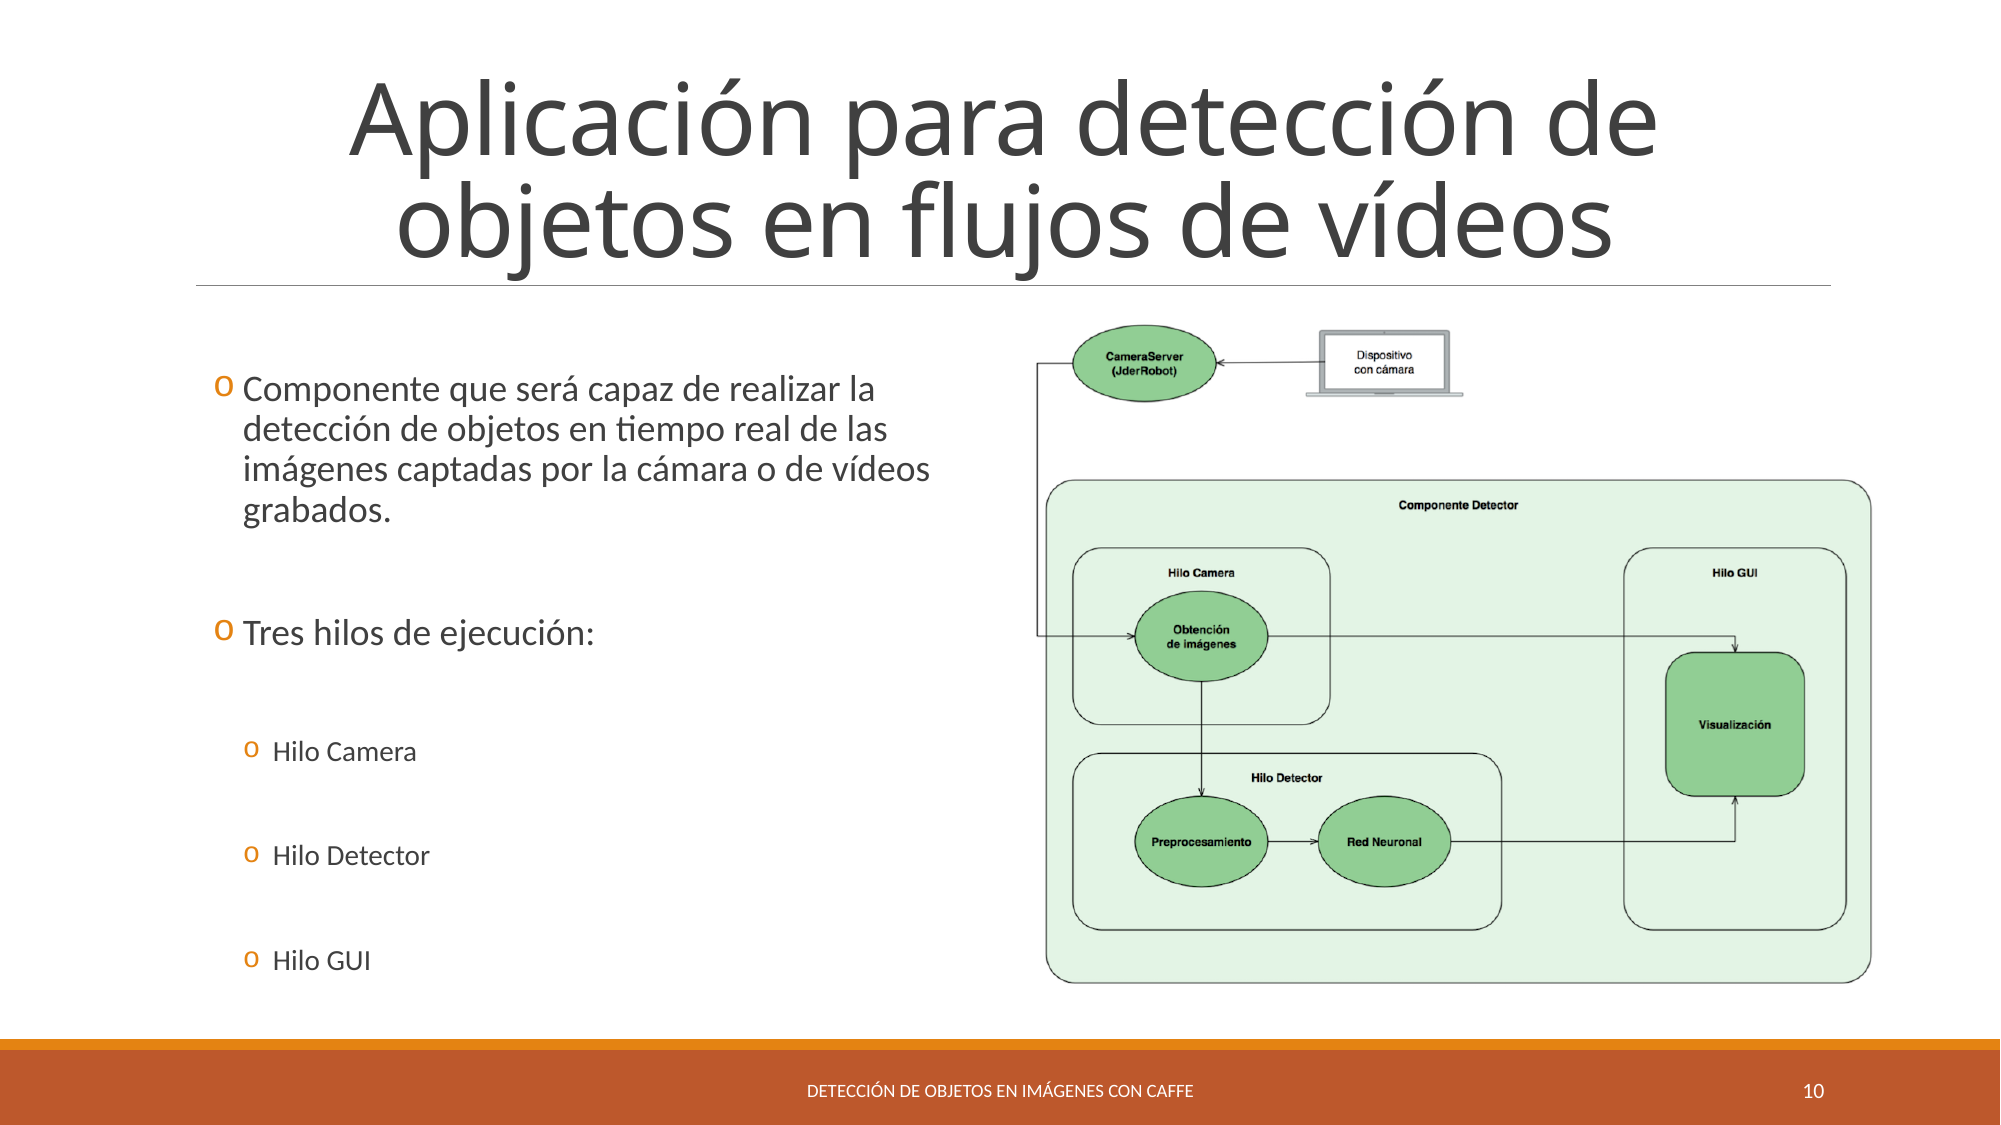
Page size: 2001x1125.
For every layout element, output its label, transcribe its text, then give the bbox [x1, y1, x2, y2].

title Aplicación para detección de objetos en flujos de vídeos [180, 47, 1830, 285]
picture [1015, 295, 1890, 998]
footer Detección de objetos en imágenes con Caffe [604, 1059, 1396, 1120]
list Componente que será capaz de realizar la detección de objetos en tiempo real de las imágenes captadas por la cámara o de vídeos grabados. Tres hilos de ejecución: Hilo Camera Hilo Detector Hilo GUI [180, 302, 990, 963]
slide_number 10 [1624, 1059, 1840, 1120]
